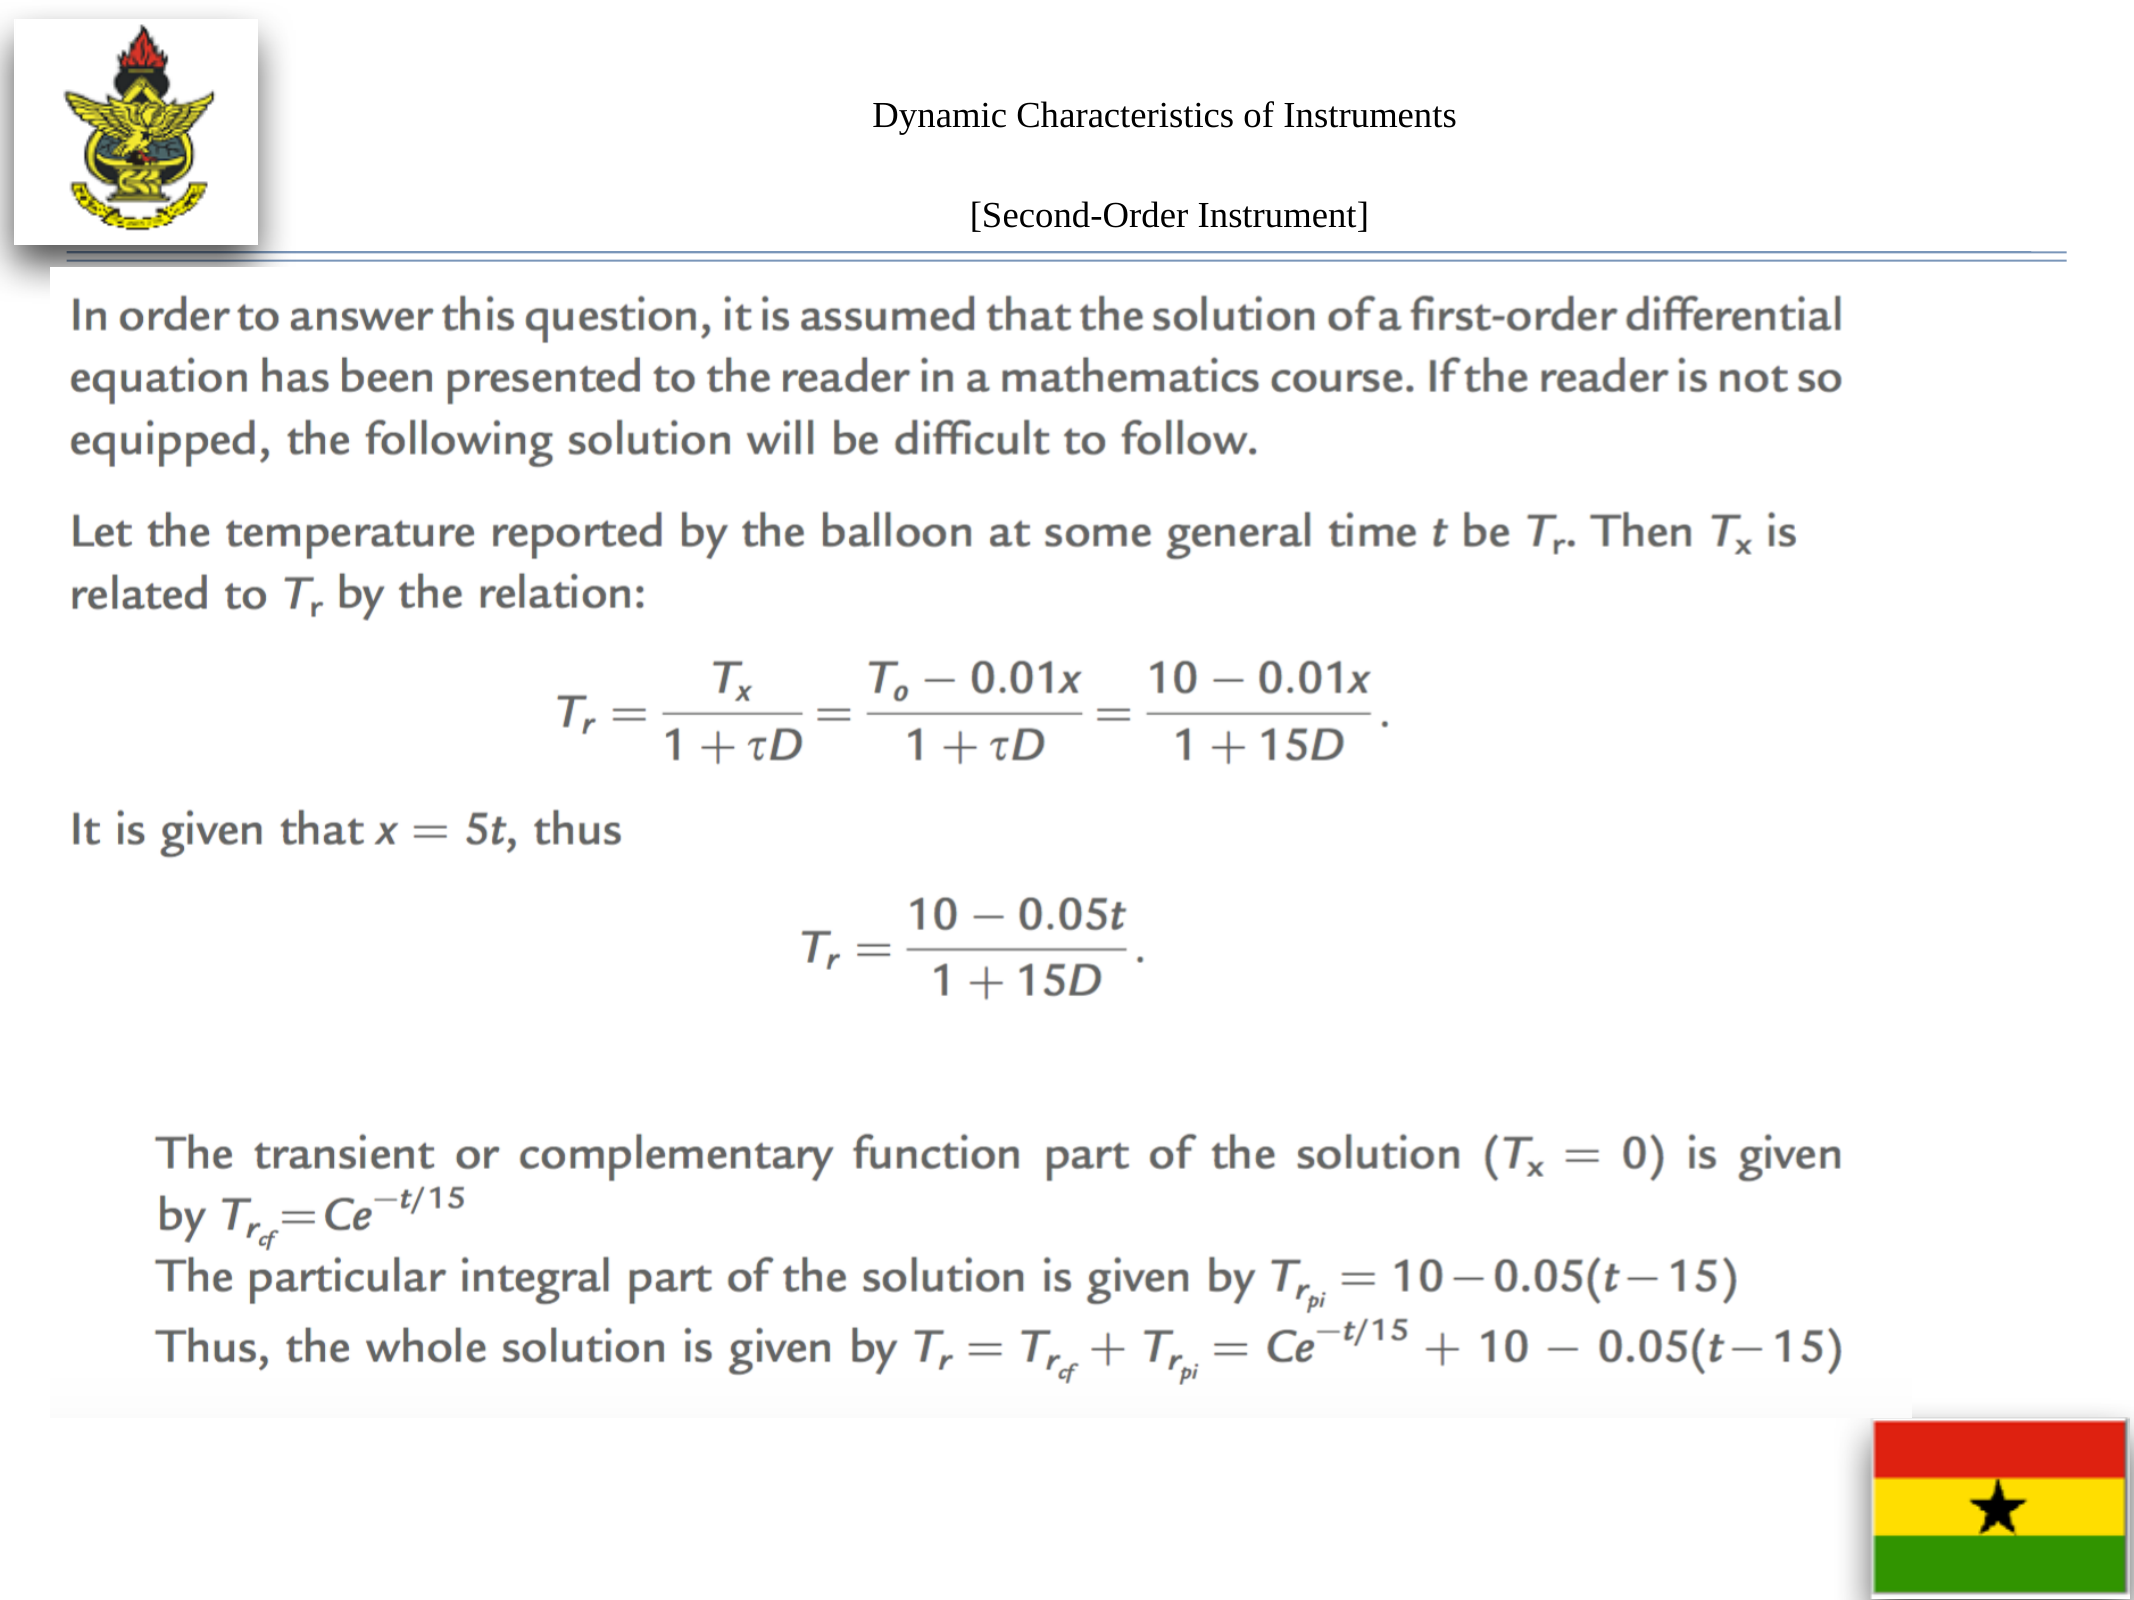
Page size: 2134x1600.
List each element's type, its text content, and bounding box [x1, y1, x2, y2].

picture [49, 267, 2130, 1599]
picture [14, 19, 258, 245]
title Dynamic Characteristics of Instruments [Second-Order Instrument] [264, 38, 2075, 246]
